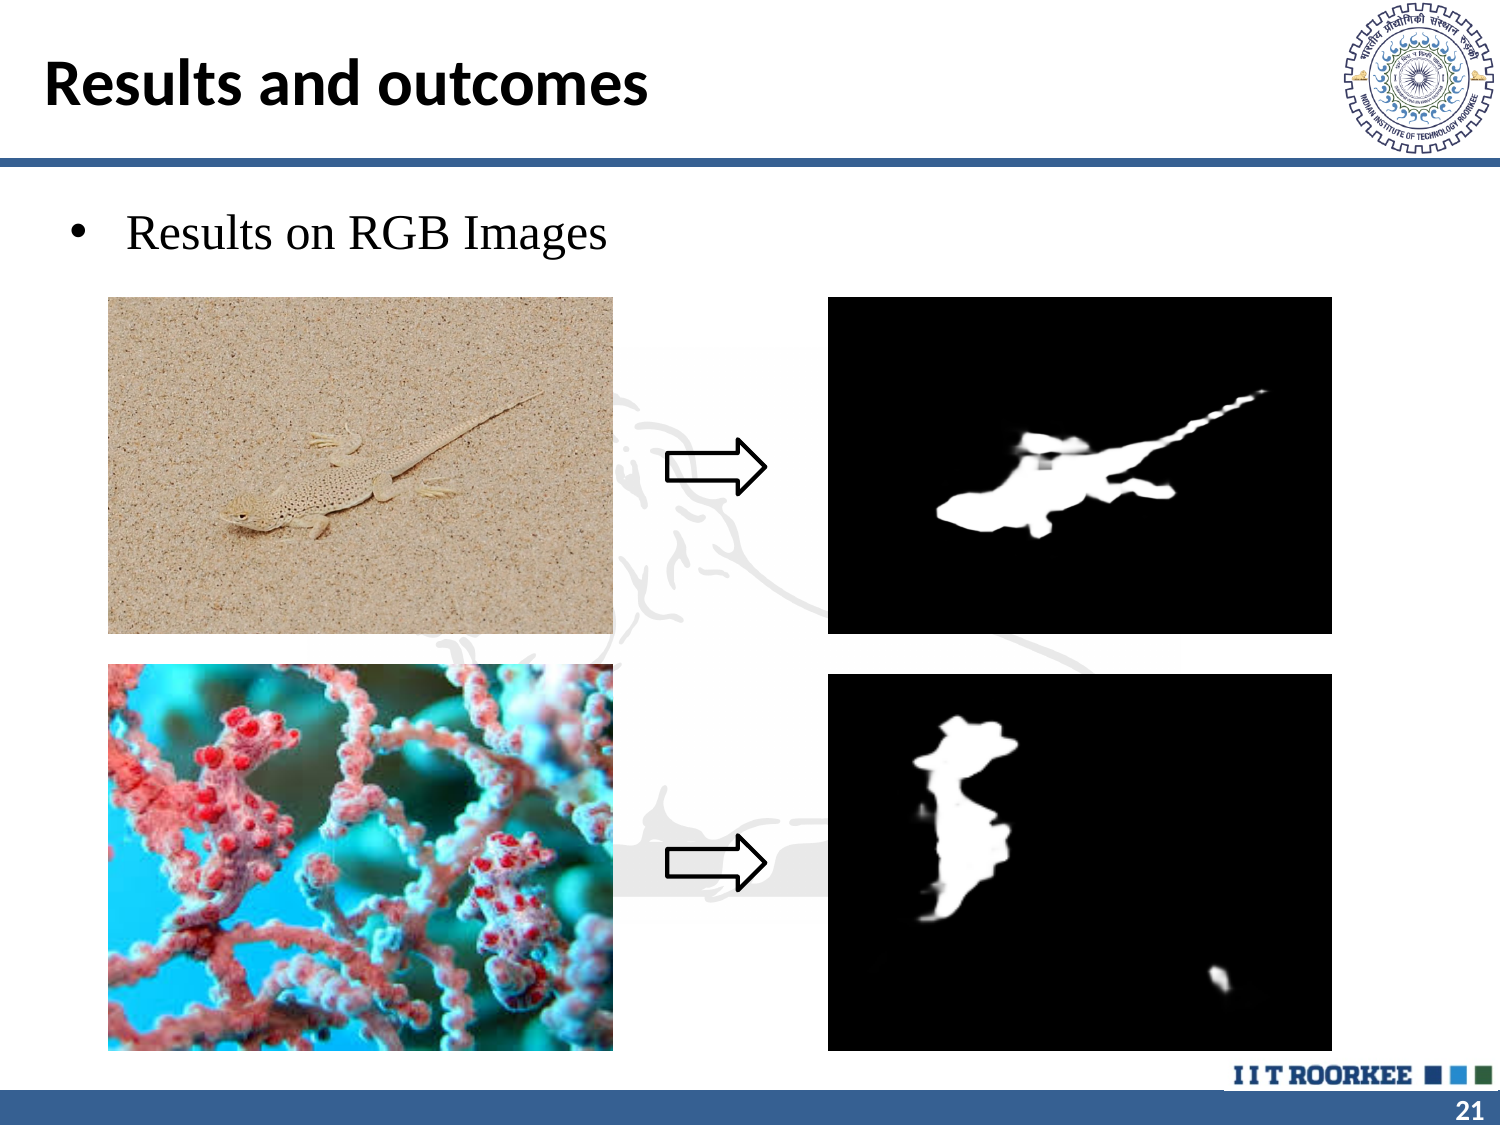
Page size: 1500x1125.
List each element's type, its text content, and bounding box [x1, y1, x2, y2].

text_box [665, 437, 768, 497]
picture [828, 297, 1333, 634]
picture [1224, 1057, 1498, 1091]
picture [108, 663, 613, 1052]
list Results on RGB Images [29, 192, 1468, 1050]
picture [1339, 0, 1500, 158]
title Results and outcomes [29, 33, 1185, 125]
text_box [665, 833, 768, 893]
picture [828, 674, 1333, 1052]
picture [108, 297, 613, 634]
